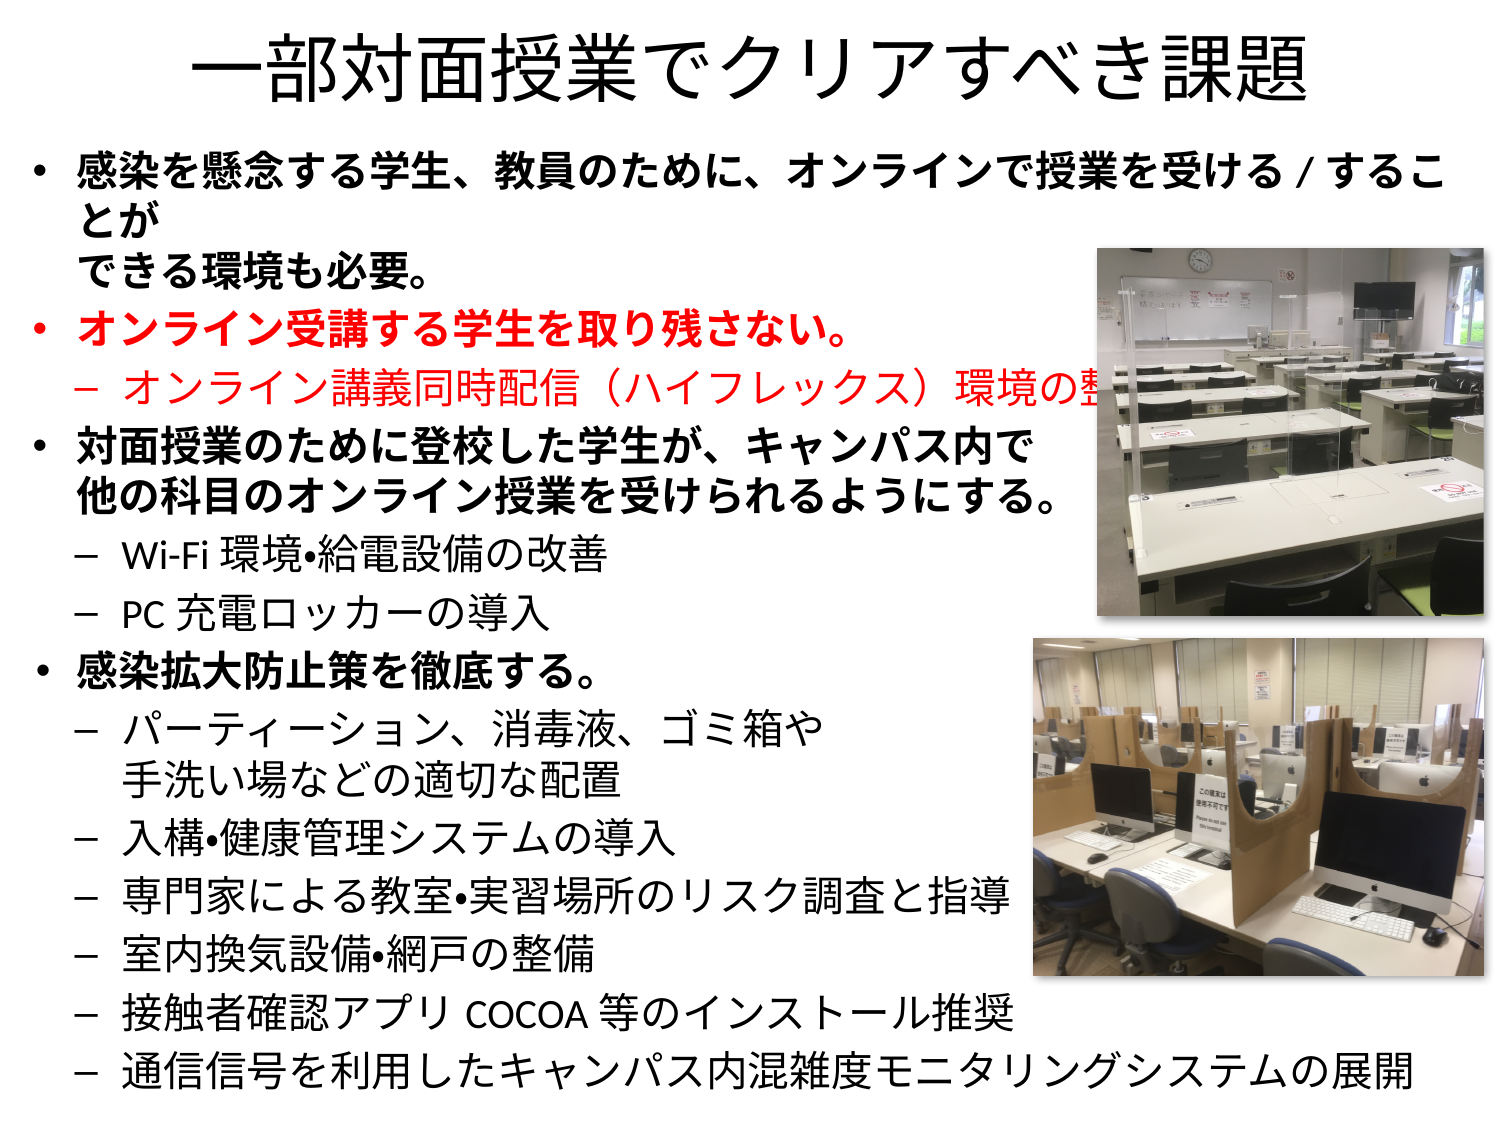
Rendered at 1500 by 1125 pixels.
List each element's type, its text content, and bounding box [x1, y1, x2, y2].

title 一部対面授業でクリアすべき課題 [75, 0, 1425, 137]
list 感染を懸念する学生、教員のために、オンラインで授業を受ける/することが できる環境も必要。 オンライン受講する学生を取り残さない。 オンライン講義同時配信（ハイフレックス）環境の整備 対面授業のために登校した学生が、キャンパス内で 他の科目のオンライン授業を受けられるようにする。 Wi-Fi環境・給電設備の改善 PC充電ロッカーの導入 感染拡大防止策を徹底する。 パーティーション、消毒液、ゴミ箱や 手洗い場などの適切な配置 入構・健康管理システムの導入 専門家による教室・実習場所のリスク調査と指導 室内換気設備・網戸の整備 接触者確認アプリCOCOA等のインストール推奨 通信信号を利用したキャンパス内混雑度モニタリングシステムの展開 [17, 137, 1471, 1090]
picture [1096, 248, 1484, 616]
picture [1033, 638, 1484, 977]
